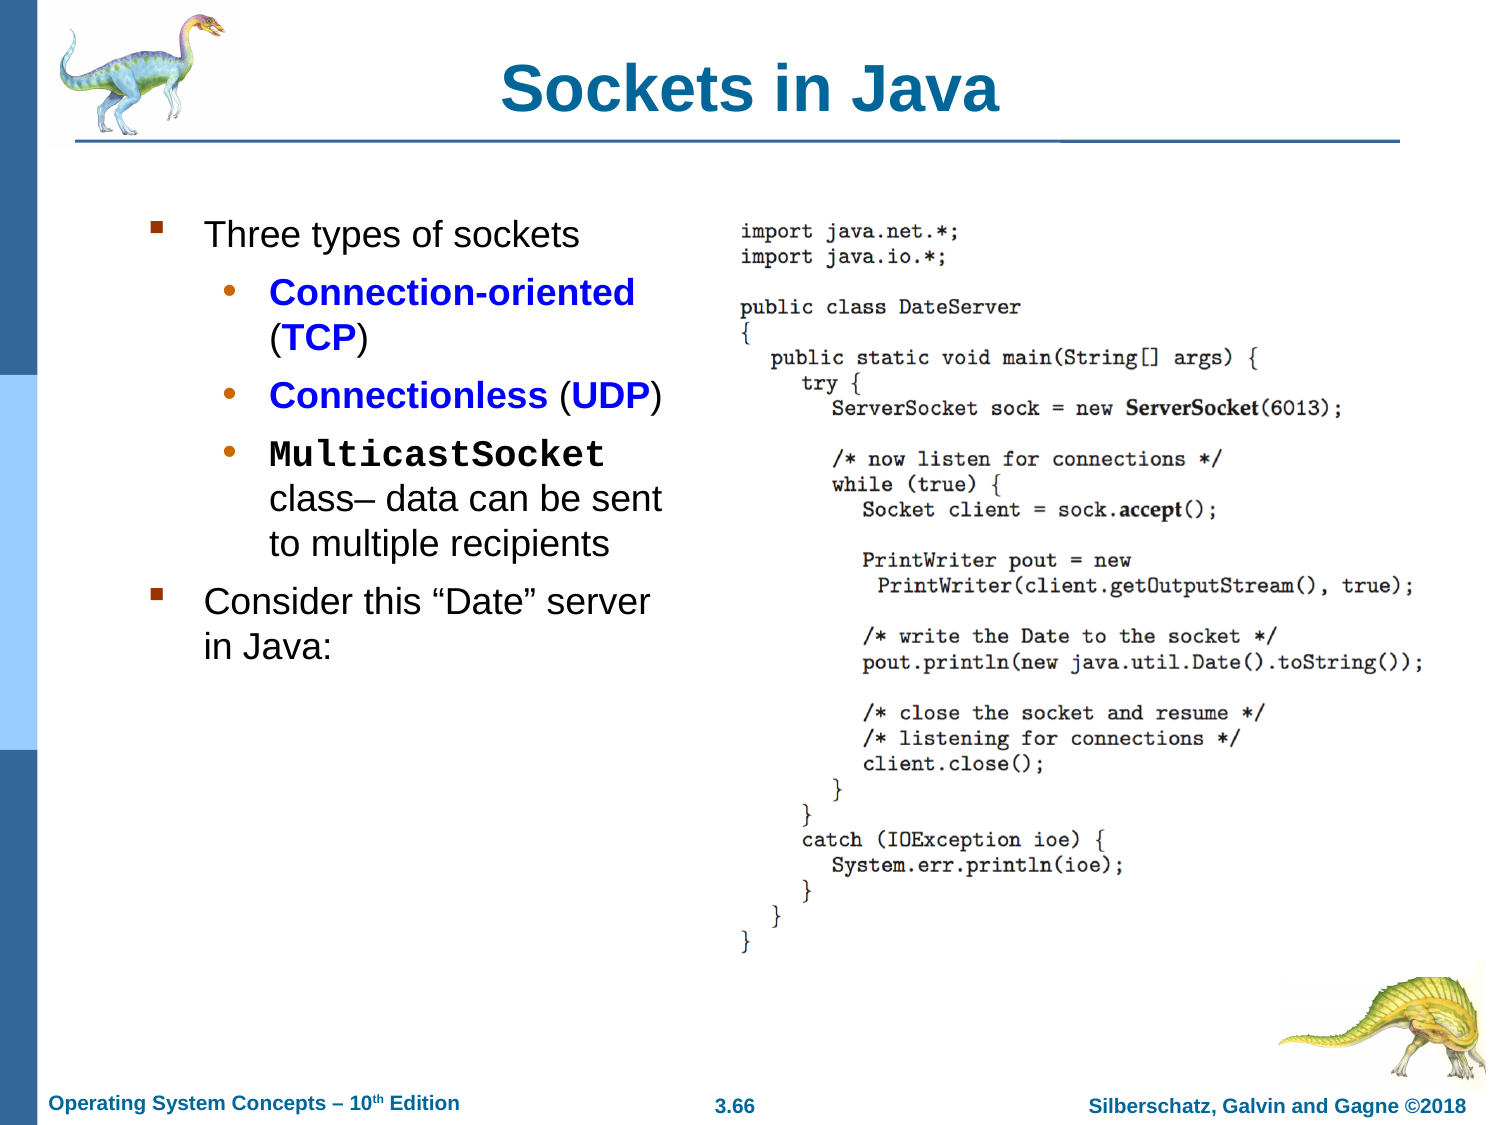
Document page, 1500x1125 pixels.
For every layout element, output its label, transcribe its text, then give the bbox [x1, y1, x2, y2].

picture [46, 0, 243, 149]
picture [692, 202, 1486, 1090]
title Sockets in Java [75, 37, 1425, 132]
list Three types of sockets Connection-oriented (TCP) Connectionless (UDP) MulticastSocket class– data can be sent to multiple recipients Consider this “Date” server in Java: [132, 202, 690, 946]
